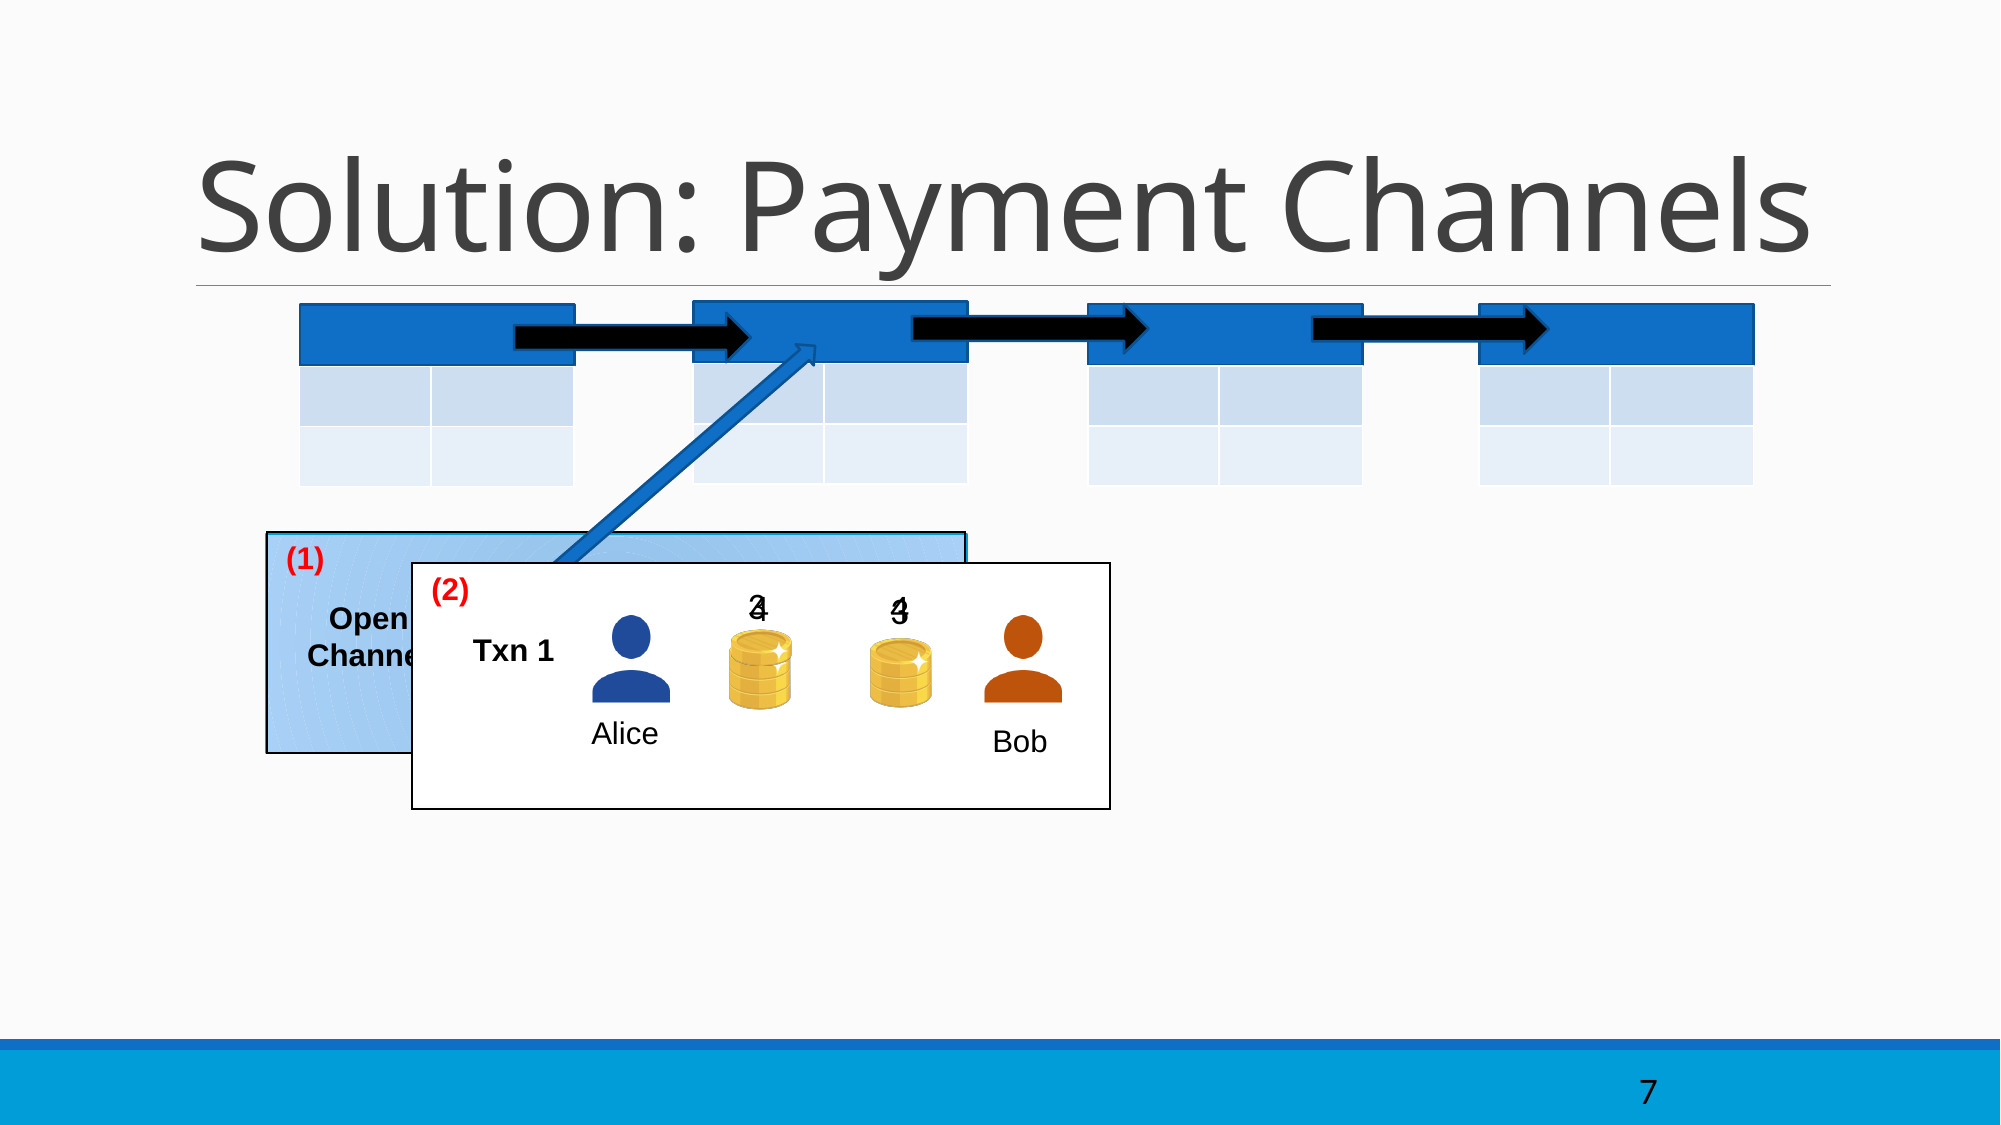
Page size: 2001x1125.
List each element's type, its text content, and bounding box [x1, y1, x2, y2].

picture [573, 592, 690, 725]
table_cell [1089, 427, 1218, 485]
table_header [300, 367, 430, 426]
text_box [1310, 303, 1550, 355]
title Solution: Payment Channels [180, 47, 1830, 285]
table_cell [1480, 427, 1609, 485]
table_header [1220, 367, 1362, 425]
table_cell [1611, 427, 1753, 485]
table_header [432, 367, 573, 426]
table_cell [825, 425, 967, 483]
table_header [1089, 367, 1218, 425]
picture [726, 627, 797, 710]
text_box [299, 303, 576, 367]
text_box [593, 343, 817, 527]
picture [868, 636, 934, 709]
table_header [694, 364, 780, 423]
text_box [910, 302, 1150, 355]
text_box 1 [975, 548, 987, 563]
table_header [1611, 367, 1753, 425]
table_header [825, 364, 967, 423]
slide_number 7 [1624, 1059, 1840, 1120]
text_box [266, 530, 966, 754]
text_box [512, 311, 752, 364]
table_cell [694, 425, 823, 483]
text_box [692, 300, 969, 363]
table_cell [300, 427, 430, 486]
table_cell [432, 427, 573, 486]
table_header [1480, 367, 1609, 425]
text_box [412, 563, 1111, 809]
picture [964, 592, 1082, 725]
table_cell [1220, 427, 1362, 485]
table_header [740, 364, 823, 423]
text_box [1087, 303, 1364, 366]
text_box [1478, 303, 1755, 366]
